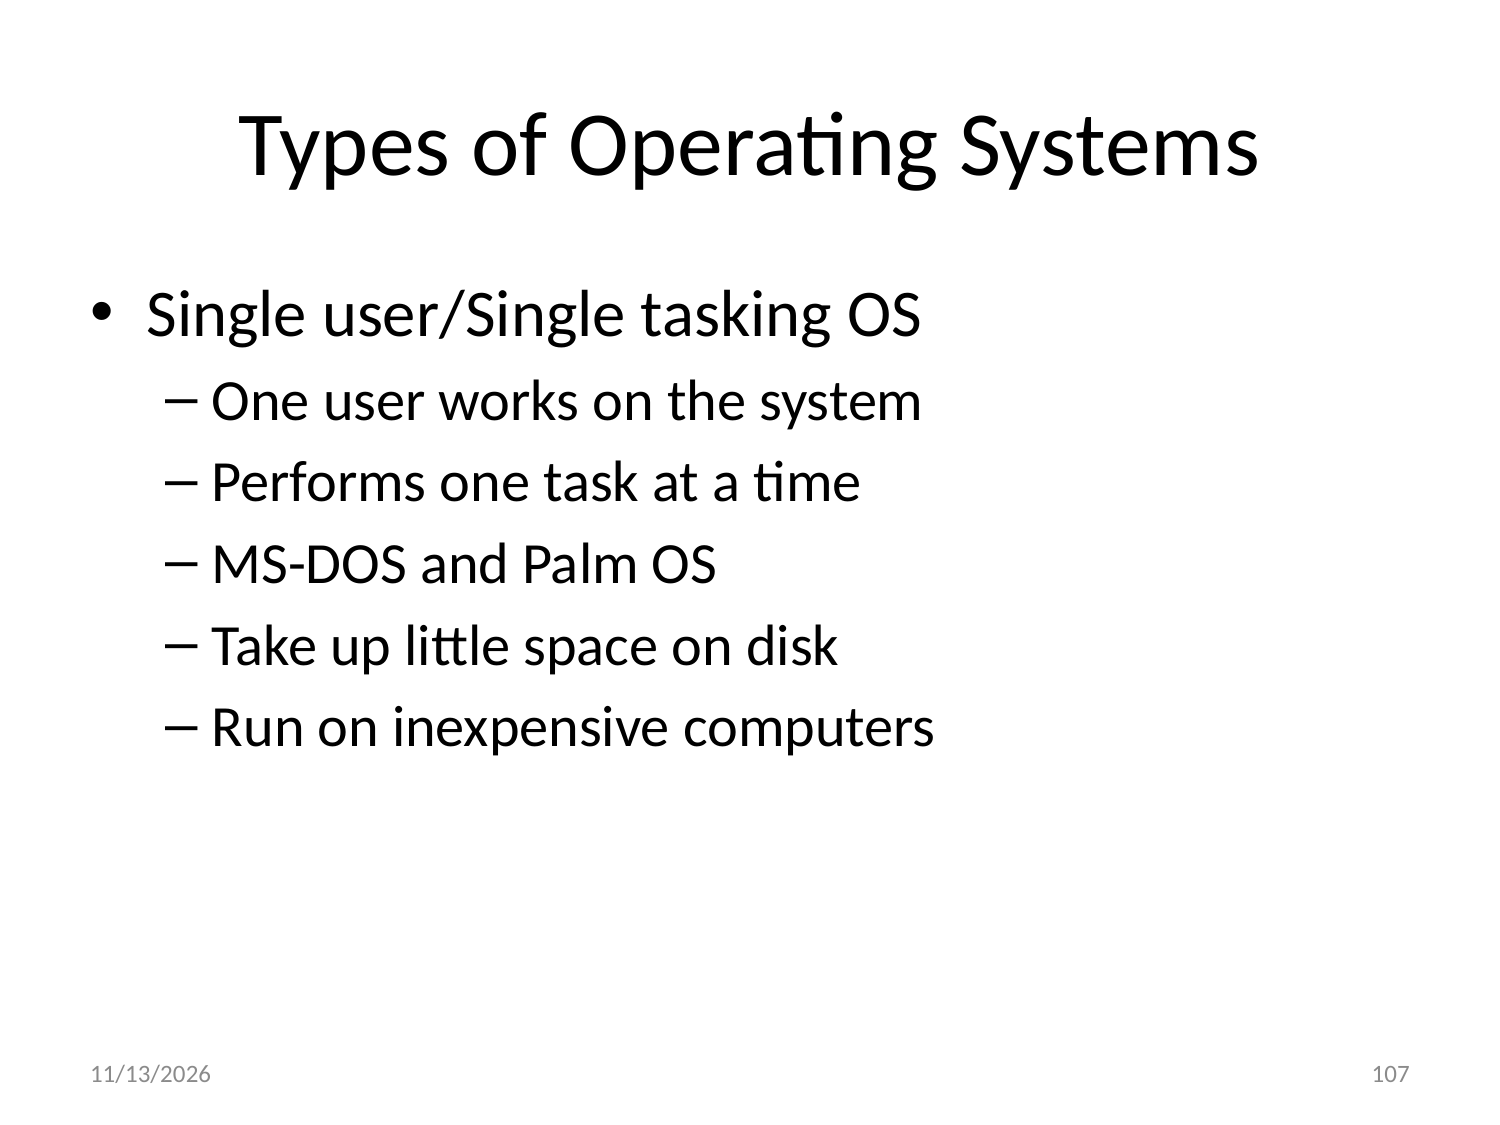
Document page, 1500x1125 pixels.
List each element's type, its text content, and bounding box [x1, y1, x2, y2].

slide_number 107 [1074, 1042, 1425, 1103]
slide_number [75, 1042, 425, 1103]
list Single user/Single tasking OS One user works on the system Performs one task at a time MS-DOS and Palm OS Take up little space on disk Run on inexpensive computers [75, 262, 1425, 1005]
title Types of Operating Systems [75, 45, 1425, 233]
